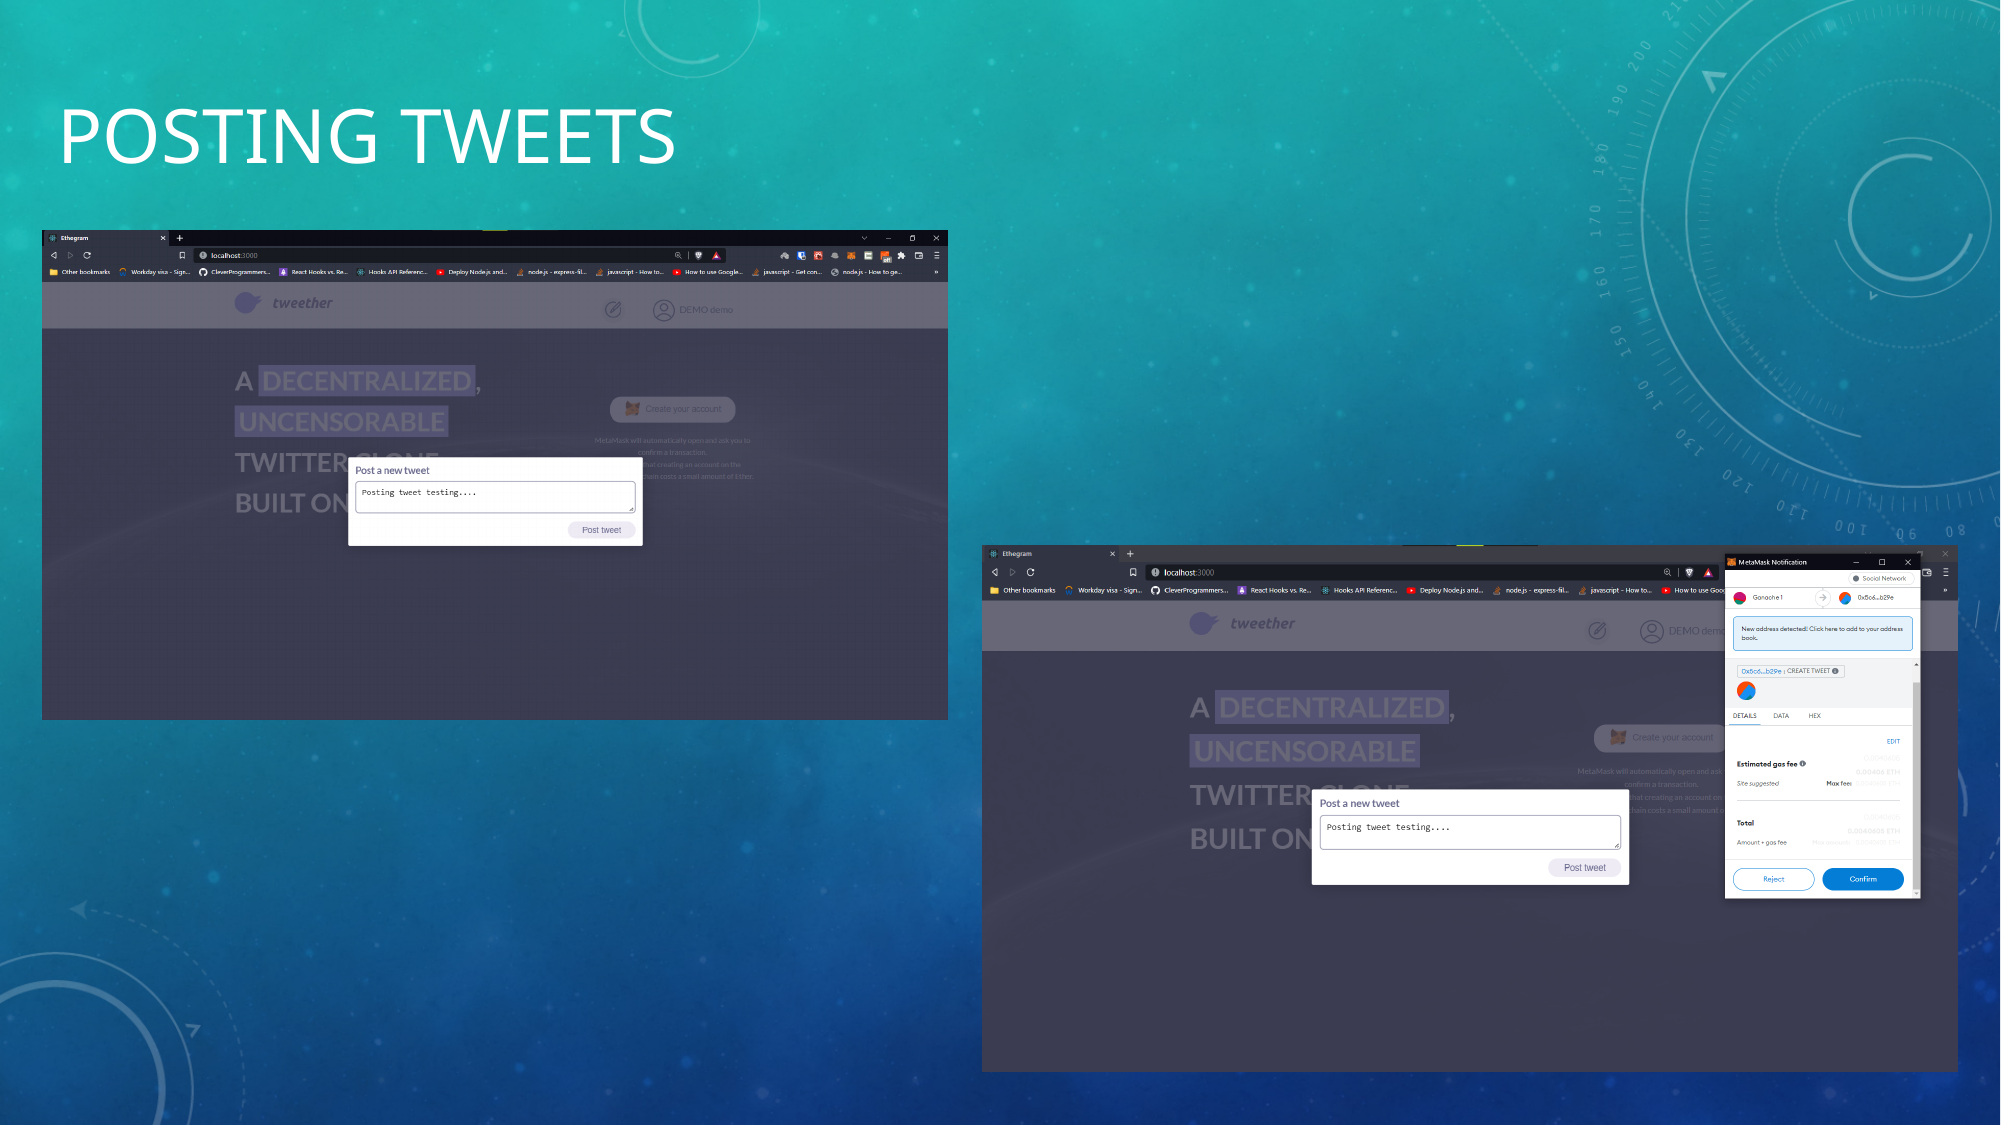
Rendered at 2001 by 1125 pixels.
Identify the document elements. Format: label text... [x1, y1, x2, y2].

title POSTING TWEETS [42, 14, 1705, 254]
picture [0, 0, 2001, 1125]
